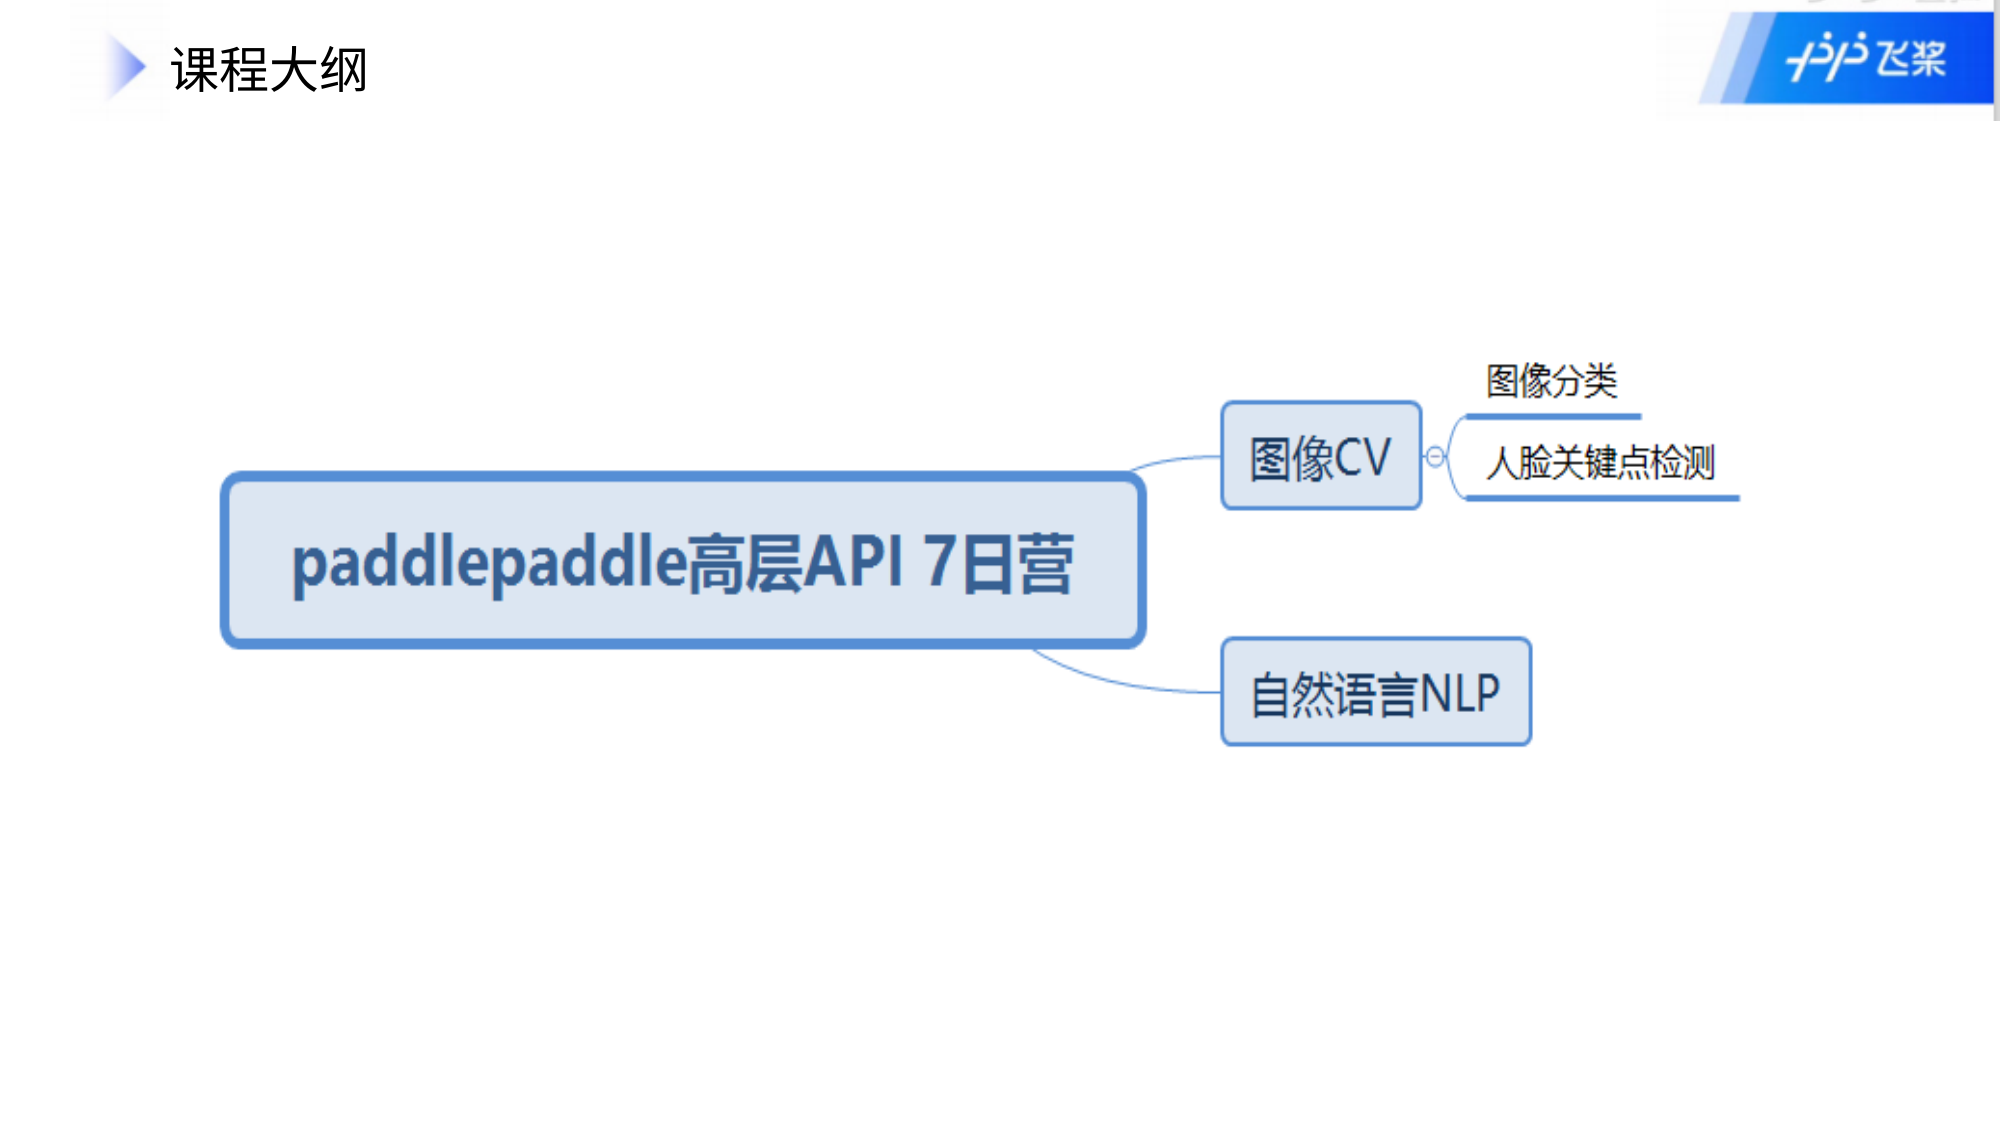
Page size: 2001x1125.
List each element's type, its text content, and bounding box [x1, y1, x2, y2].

picture [1656, 0, 2000, 121]
picture [198, 233, 1801, 820]
text_box 课程大纲 [170, 31, 828, 107]
picture [70, 0, 170, 121]
